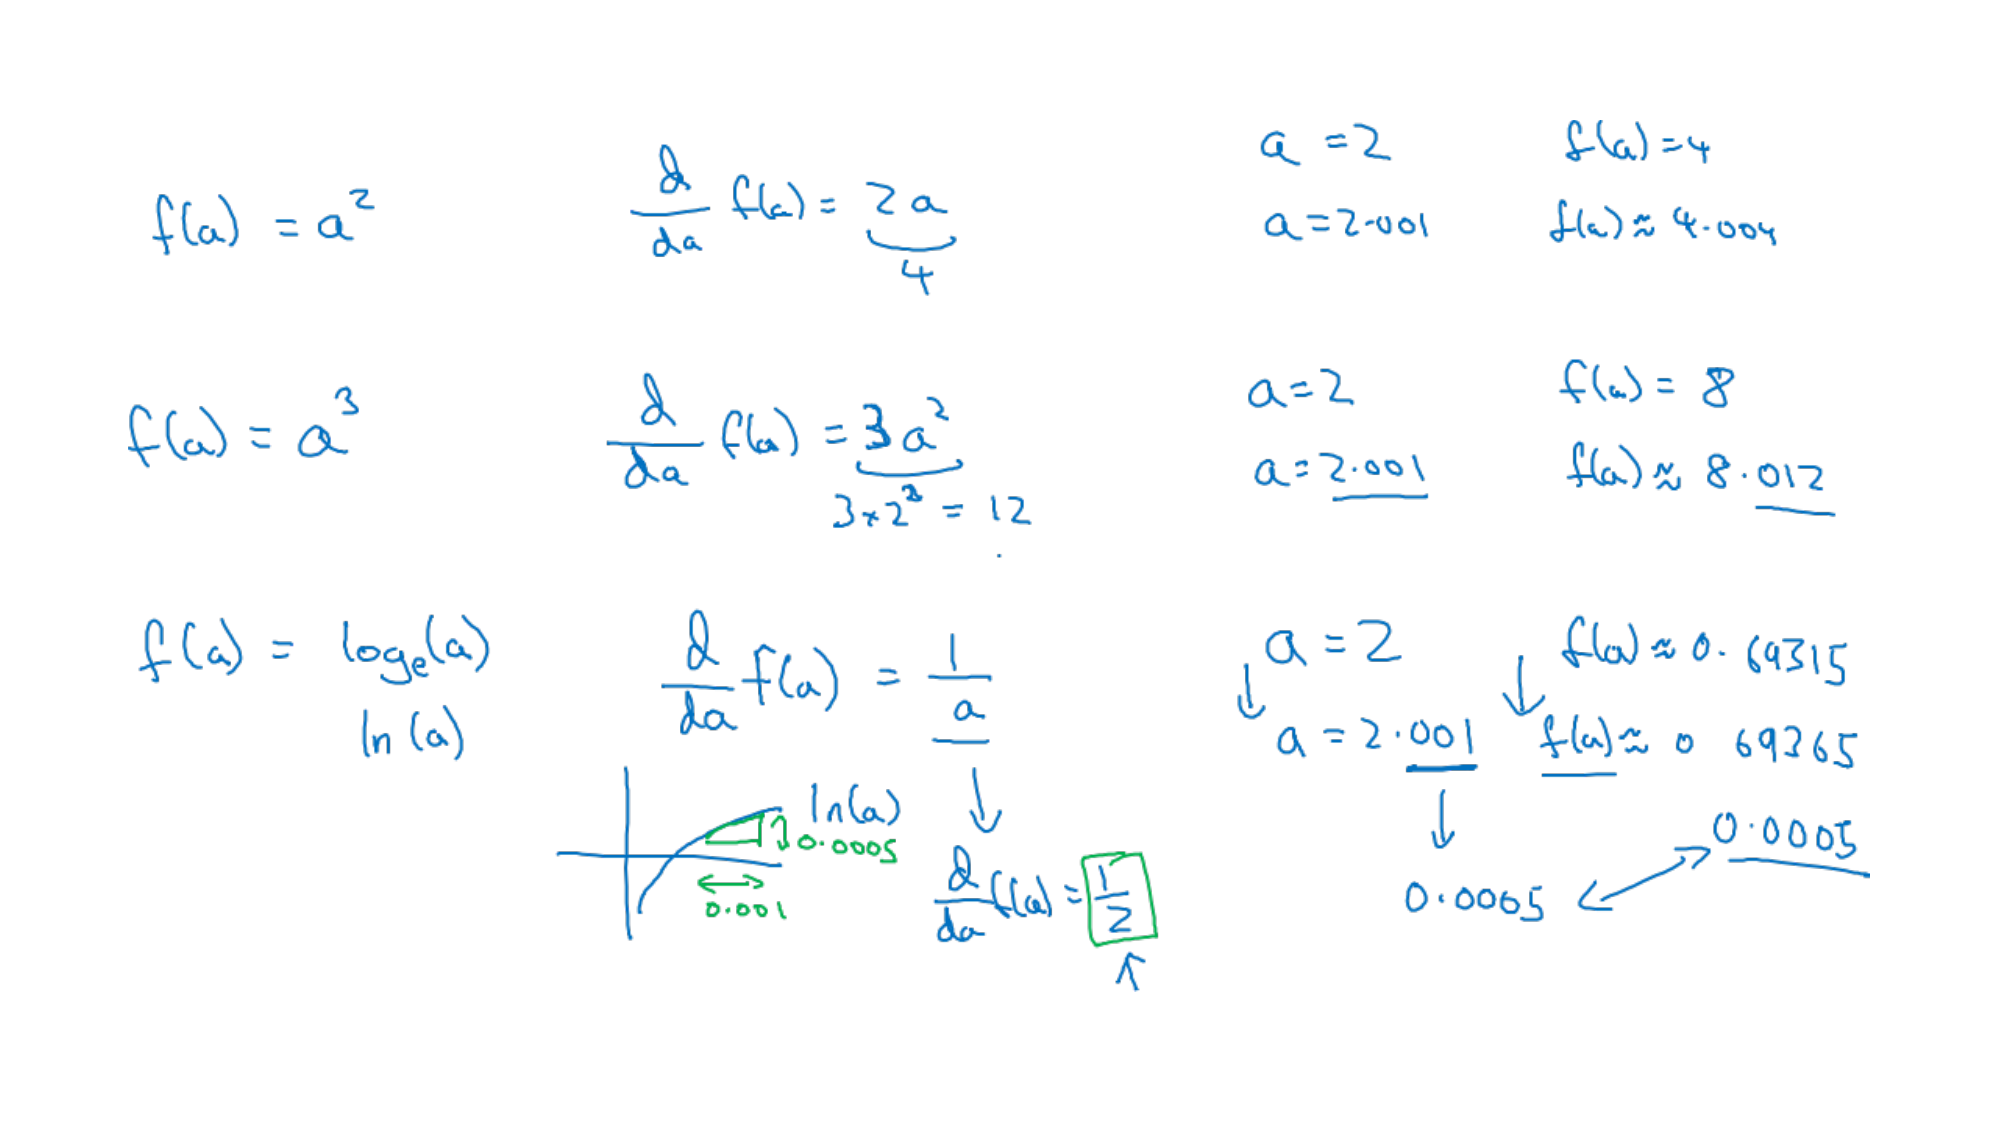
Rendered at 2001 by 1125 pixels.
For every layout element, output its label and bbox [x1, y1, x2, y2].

picture [127, 120, 1870, 992]
